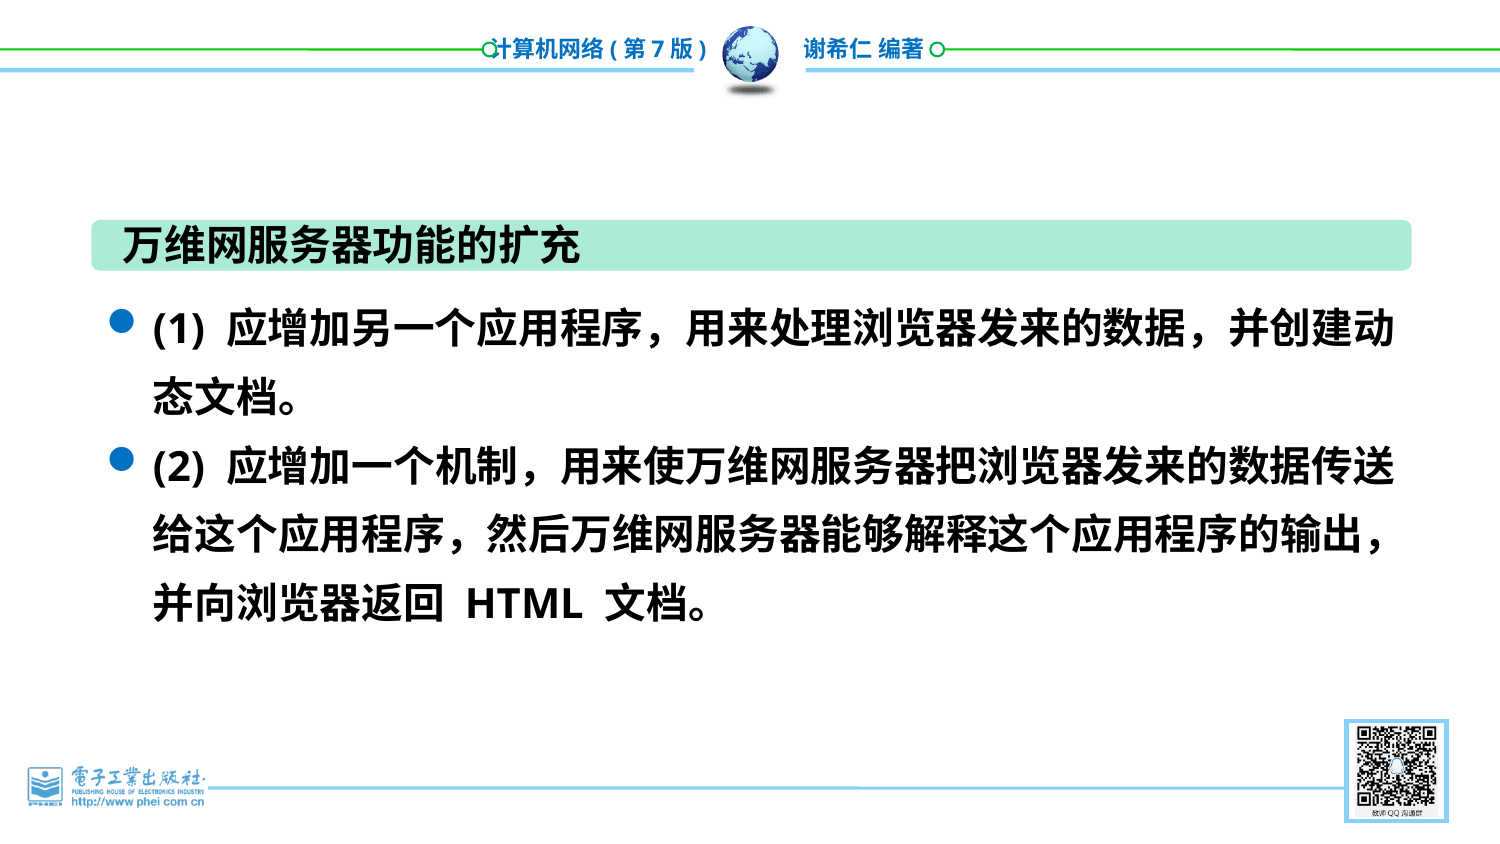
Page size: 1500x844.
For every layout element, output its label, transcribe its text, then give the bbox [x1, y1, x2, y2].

picture [23, 764, 208, 809]
text_box (1) 应增加另一个应用程序，用来处理浏览器发来的数据，并创建动态文档。 (2) 应增加一个机制，用来使万维网服务器把浏览器发来的数据传送给这个应用程序，然后万维网服务器能够解释这个应用程序的输出，并向浏览器返回 HTML 文档。 [91, 275, 1424, 635]
text_box [91, 219, 107, 271]
picture [1355, 724, 1438, 817]
text_box 万维网服务器功能的扩充 [107, 211, 597, 277]
picture [720, 24, 780, 100]
text_box [597, 219, 1412, 271]
